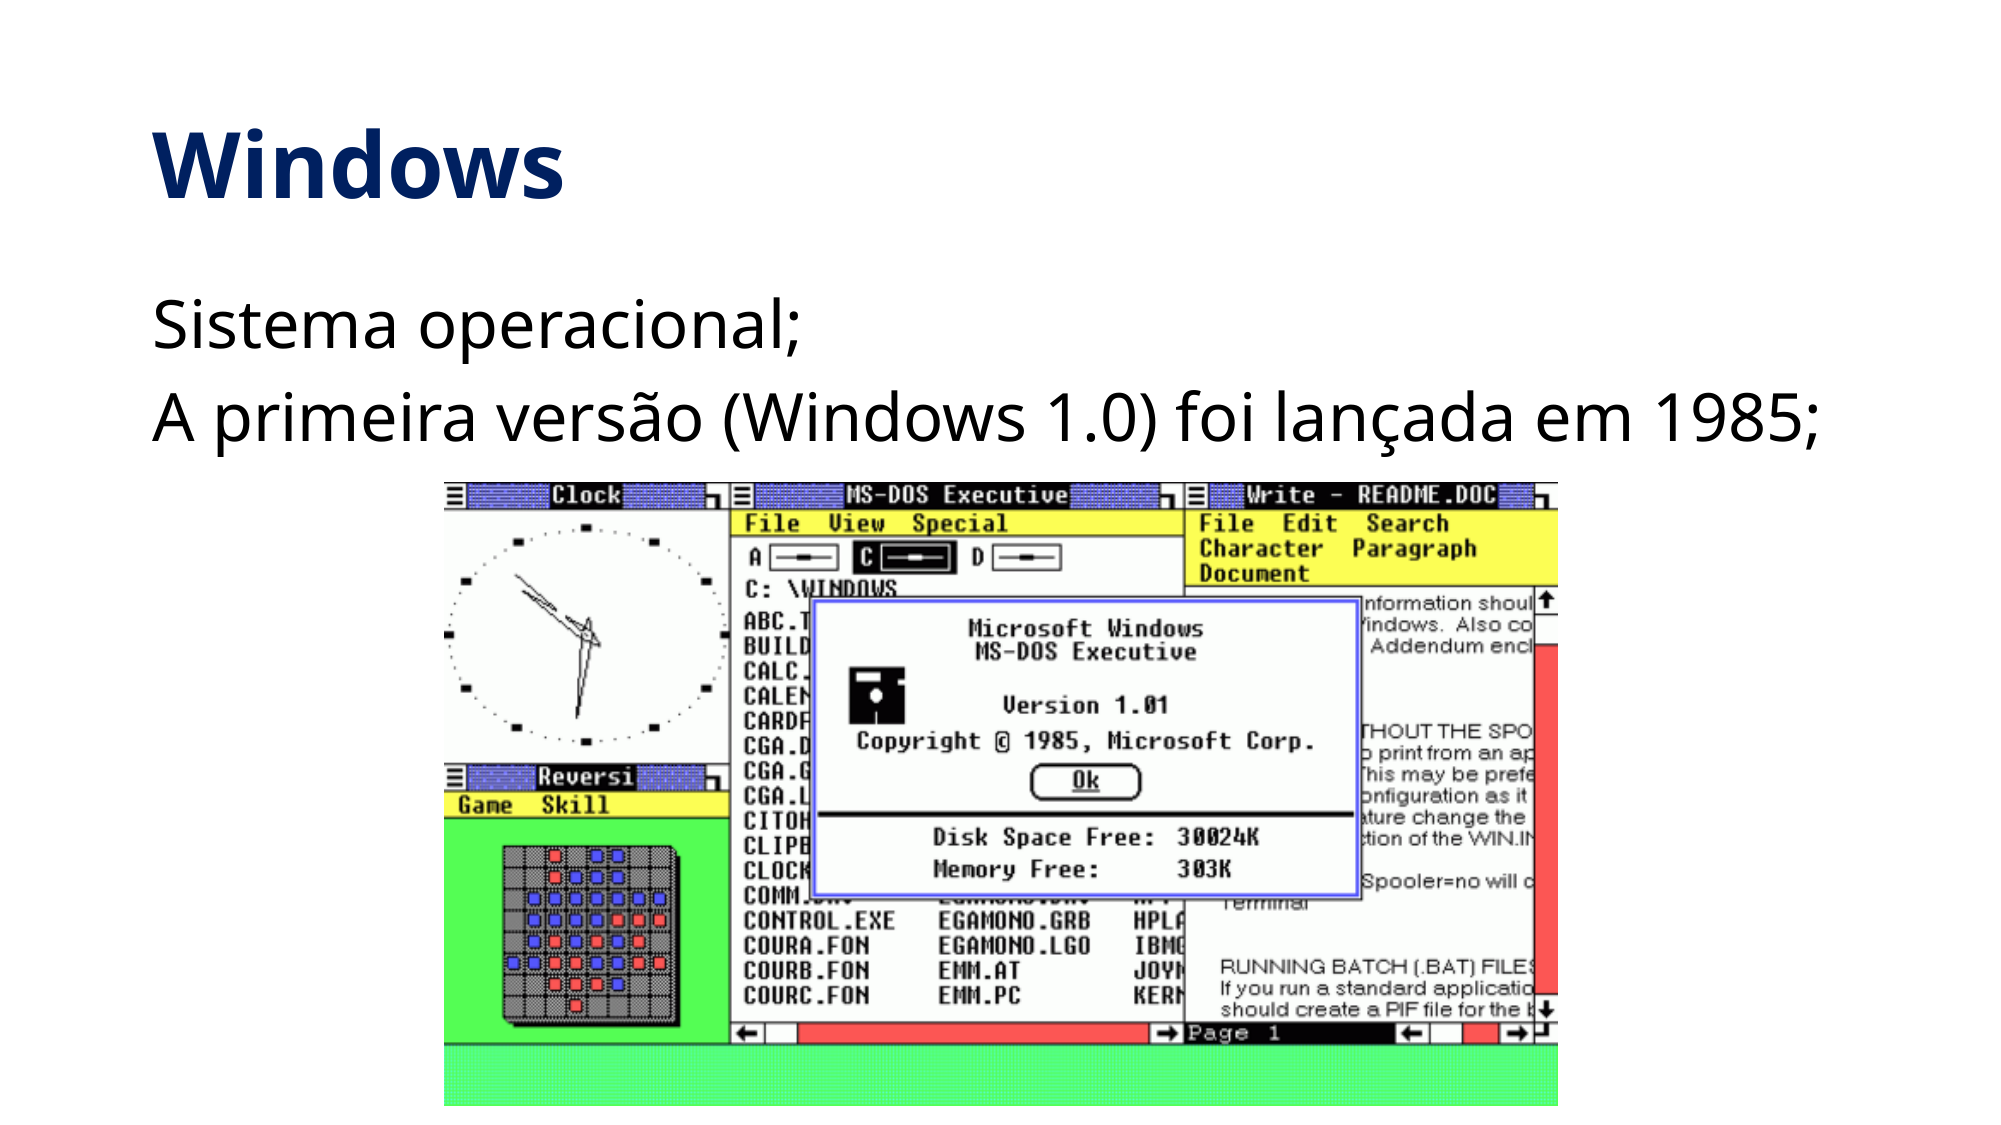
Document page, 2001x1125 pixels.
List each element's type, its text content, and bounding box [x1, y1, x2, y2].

title Windows [137, 59, 1863, 278]
picture [444, 481, 1558, 1106]
list Sistema operacional; A primeira versão (Windows 1.0) foi lançada em 1985; [137, 282, 1863, 1014]
